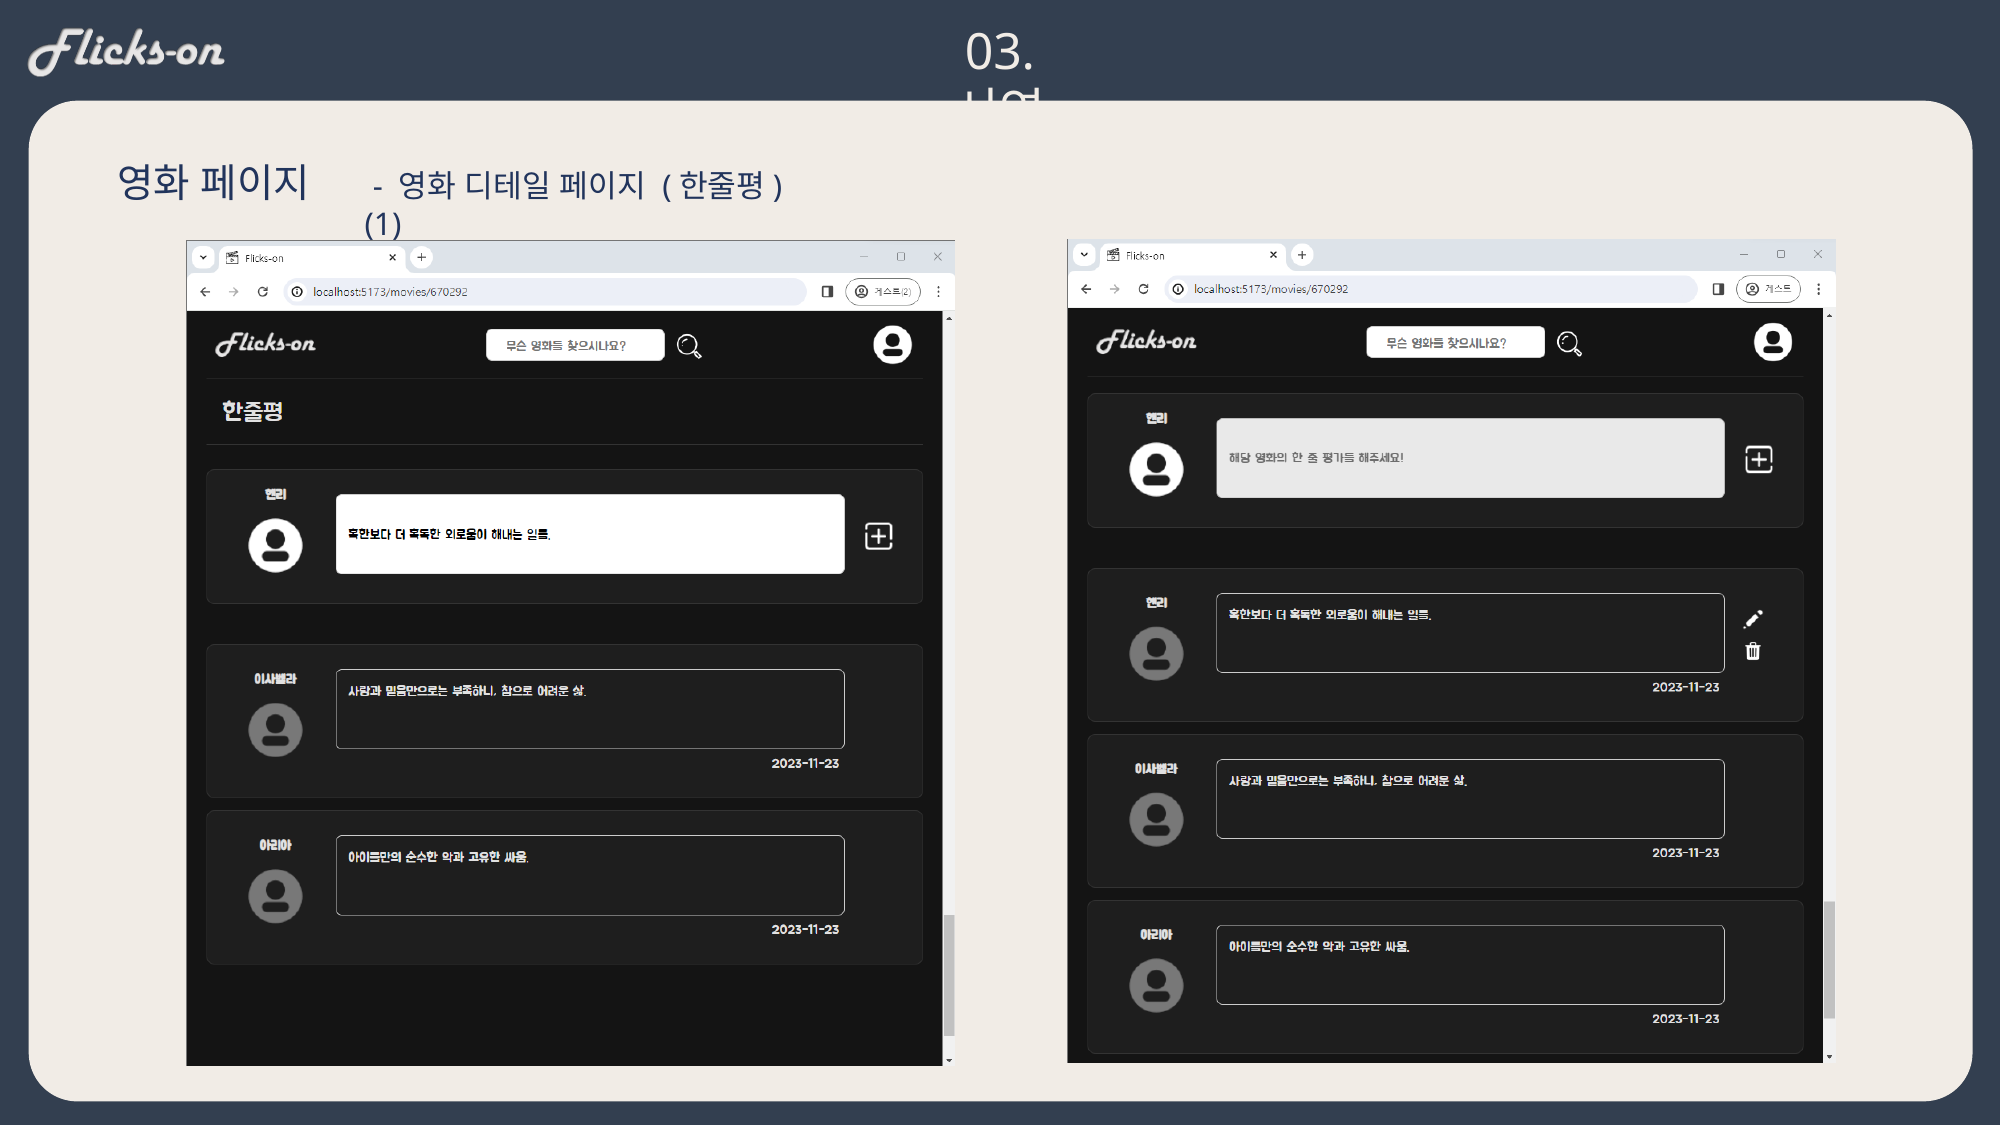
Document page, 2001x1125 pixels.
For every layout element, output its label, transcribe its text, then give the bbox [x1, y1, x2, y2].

picture [186, 240, 955, 1066]
text_box [27, 99, 1974, 1103]
picture [1067, 239, 1836, 1063]
text_box - 영화 디테일 페이지 (한줄평) (1) [349, 159, 814, 240]
picture [0, 0, 260, 107]
text_box 영화 페이지 [102, 150, 361, 214]
text_box 03. 시연 [895, 11, 1105, 147]
